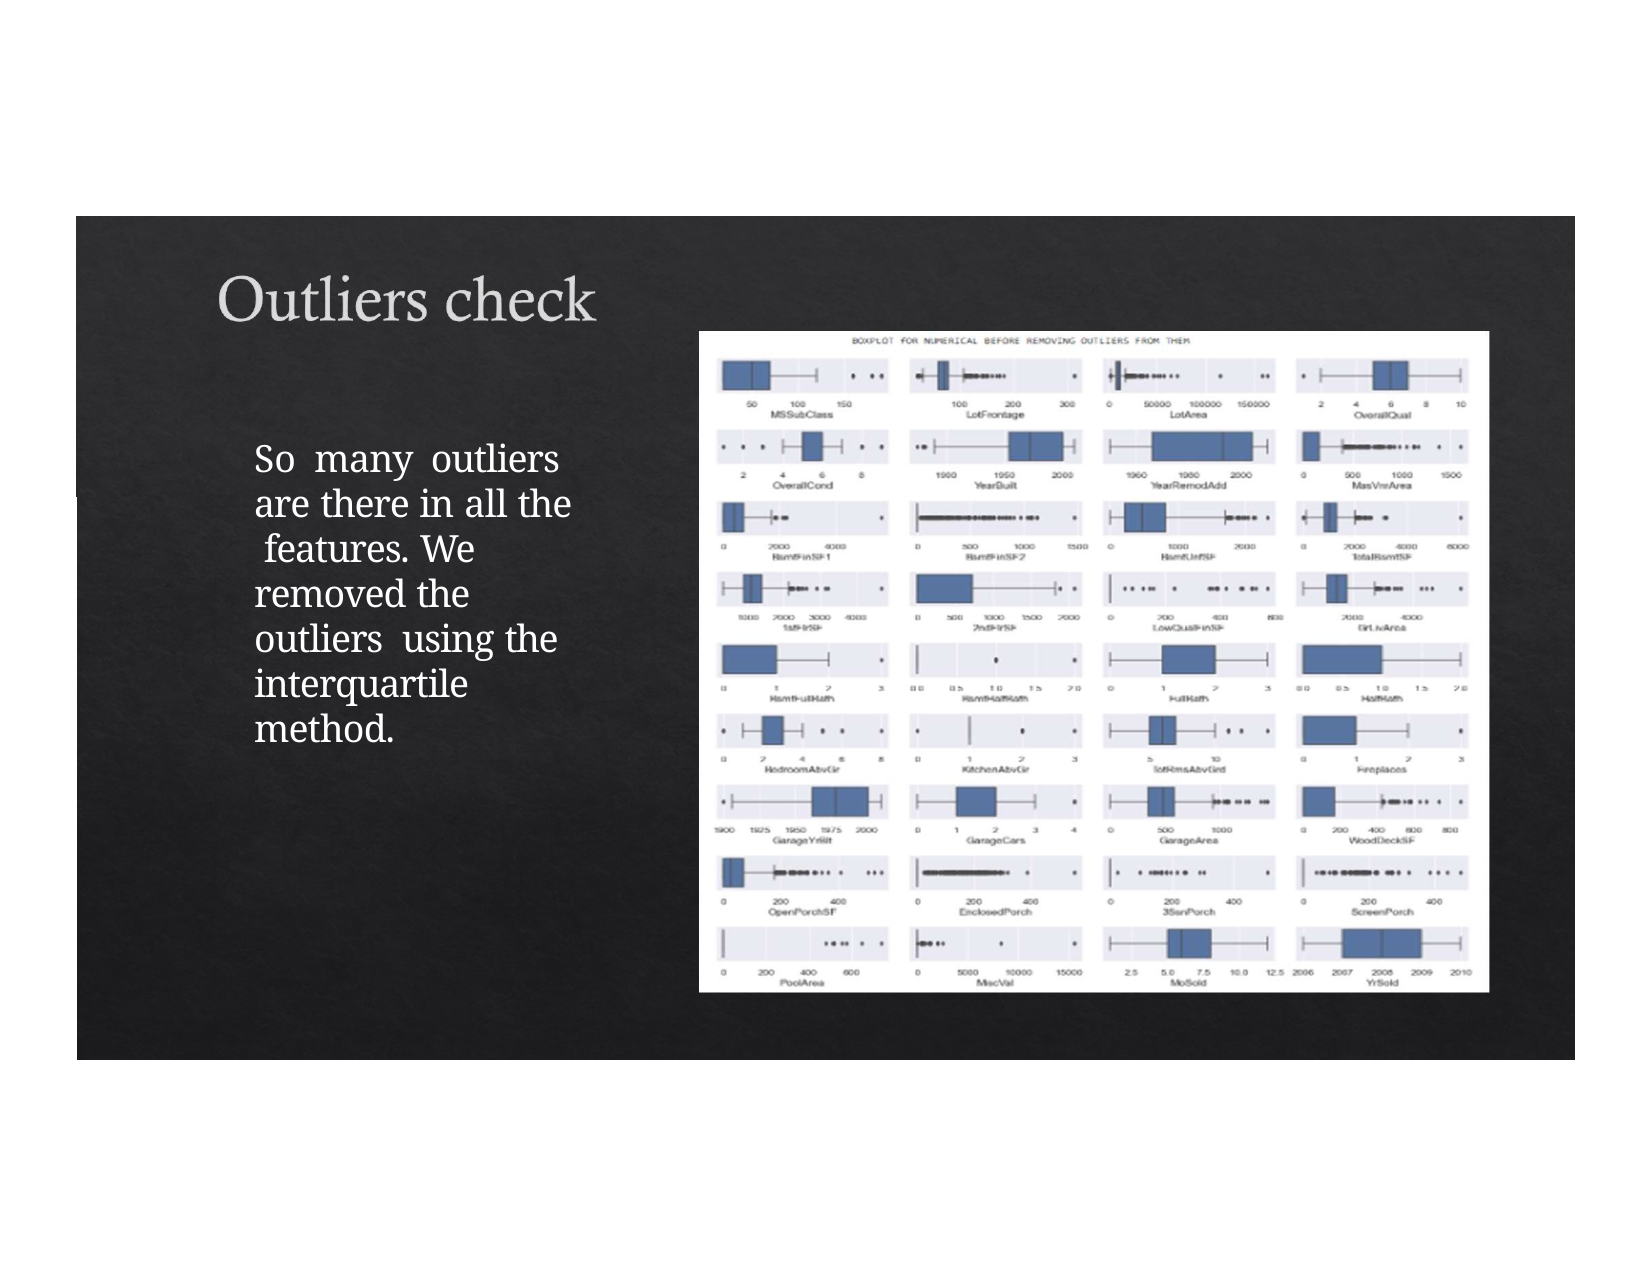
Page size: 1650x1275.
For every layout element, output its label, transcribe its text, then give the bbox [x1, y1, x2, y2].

picture [75, 215, 1575, 1060]
text_box So many outliers are there in all the features. We removed the outliers using the interquartile method. [252, 432, 580, 750]
